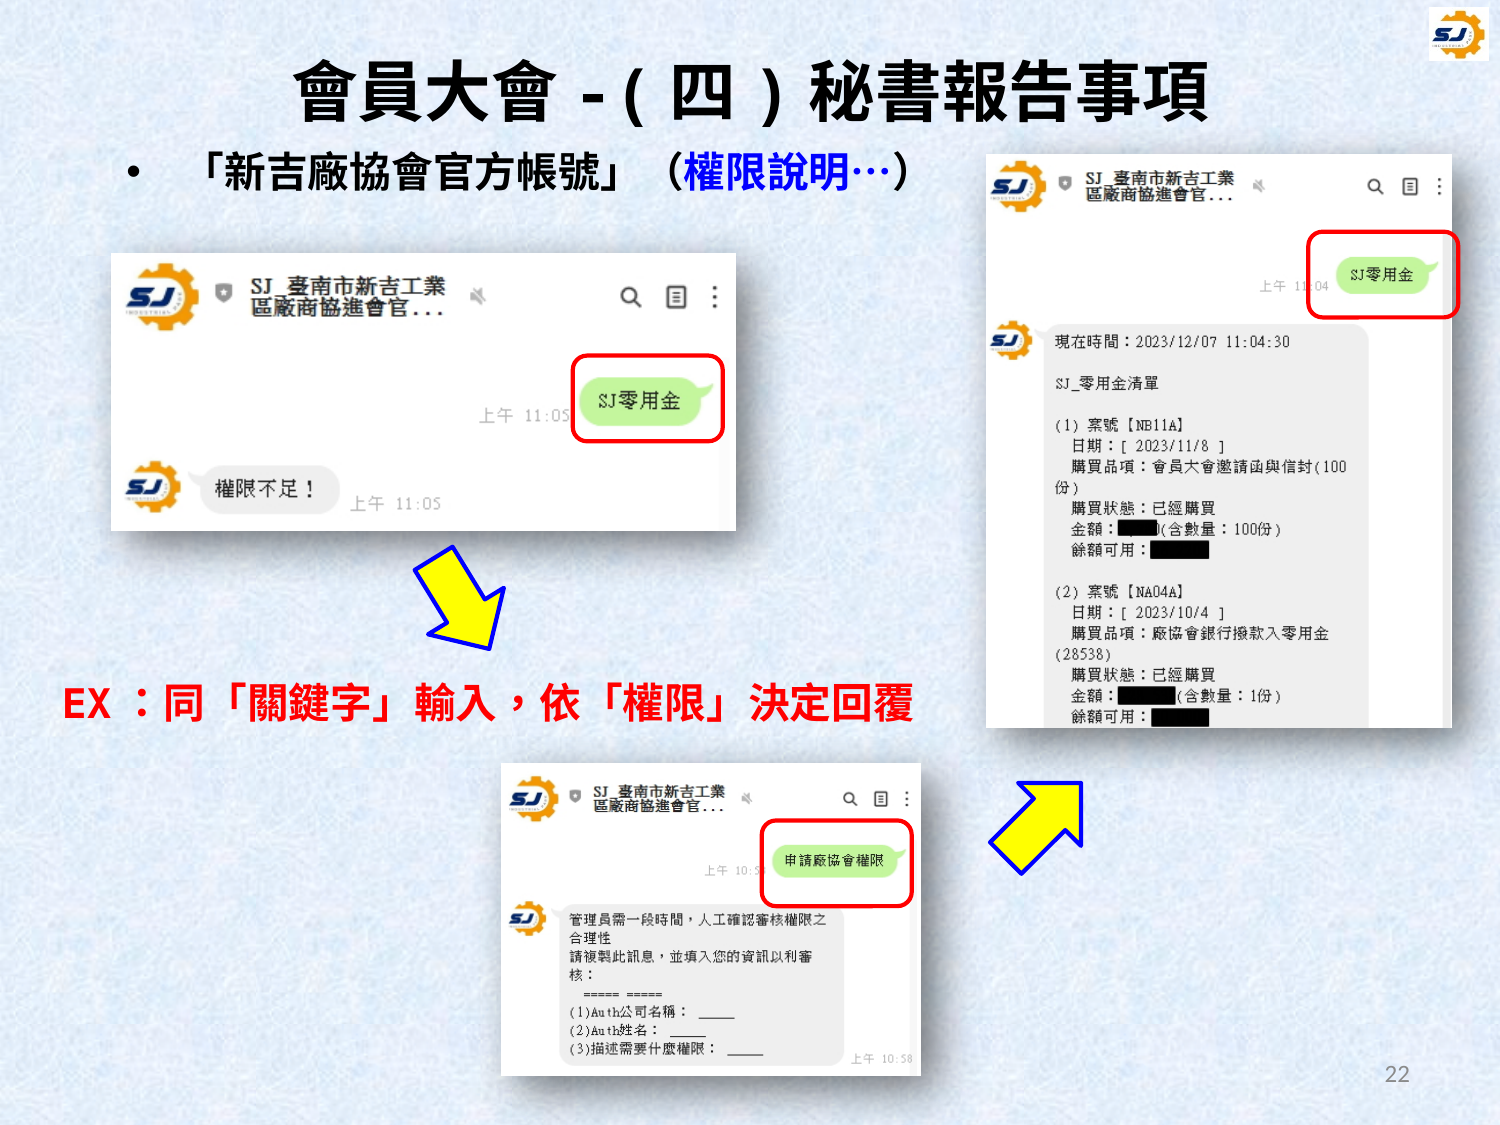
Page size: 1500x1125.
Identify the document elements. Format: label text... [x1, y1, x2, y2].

text_box [1455, 233, 1461, 316]
text_box EX：同「關鍵字」輸入，依「權限」決定回覆 [47, 669, 961, 735]
text_box 「新吉廠協會官方帳號」（權限說明…） [111, 138, 1019, 204]
text_box 會員大會-(四)秘書報告事項 [41, 42, 1459, 138]
text_box [412, 544, 506, 651]
slide_number 22 [1074, 1042, 1425, 1103]
text_box [987, 780, 1084, 876]
picture [0, 0, 1500, 1125]
